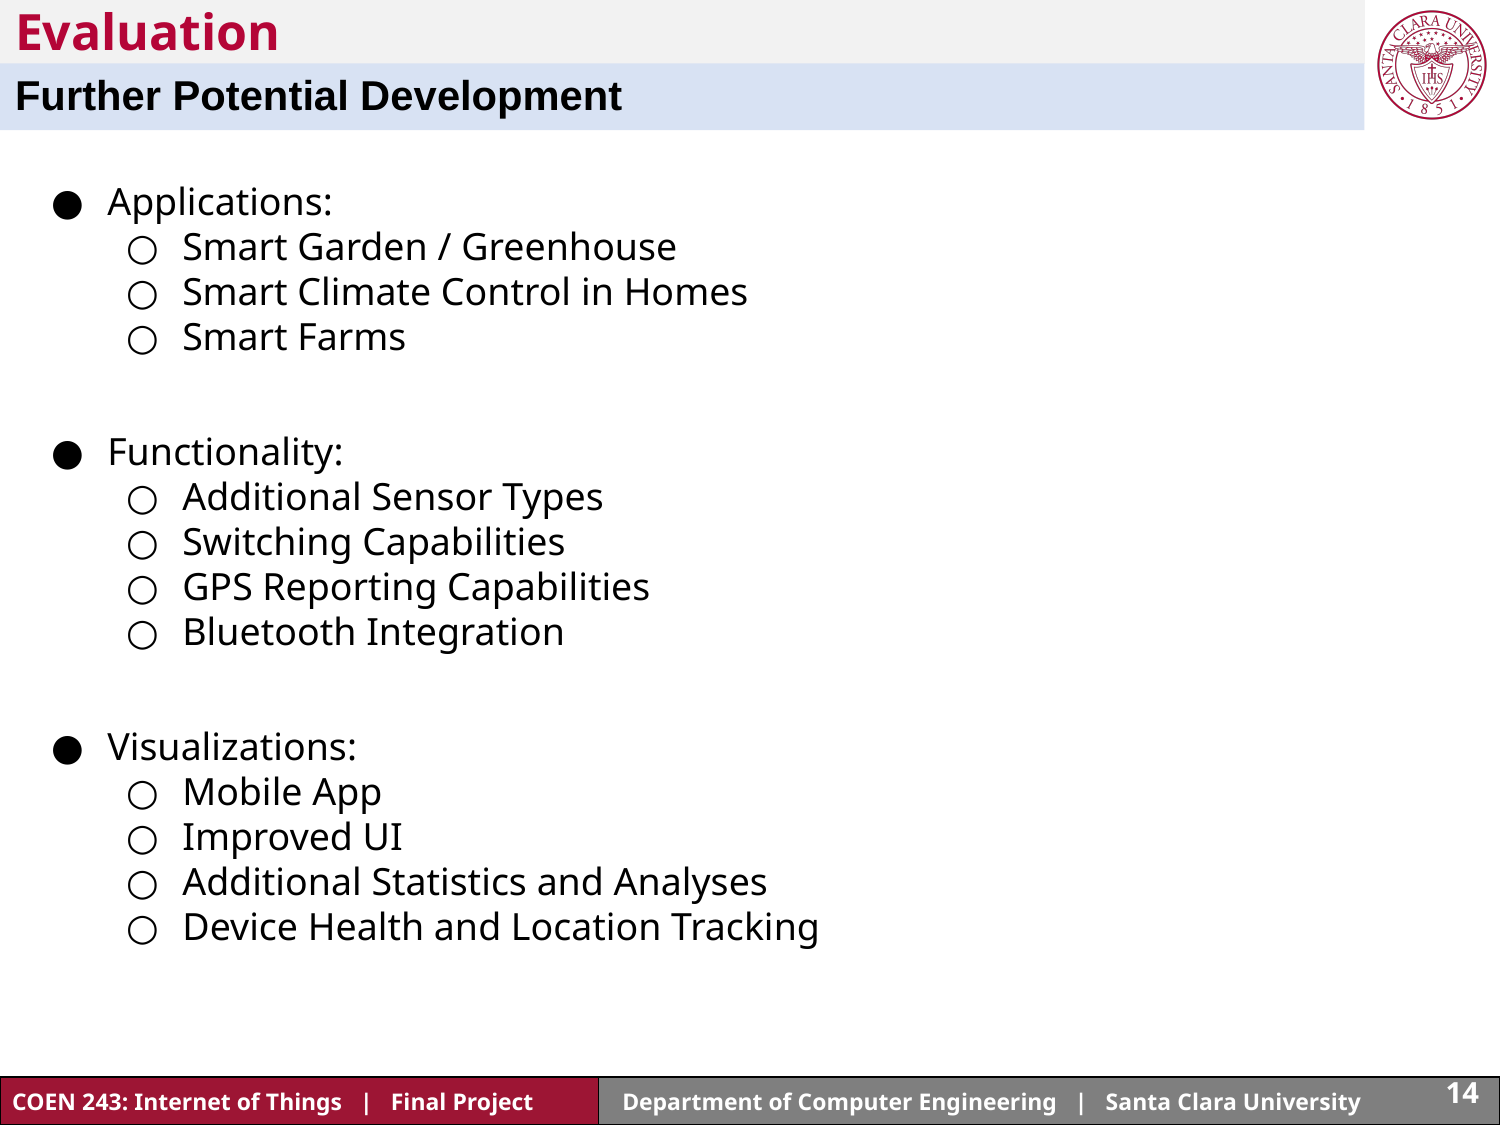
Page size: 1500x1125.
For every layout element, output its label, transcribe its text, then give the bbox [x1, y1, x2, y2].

text_box Further Potential Development [0, 63, 1365, 131]
text_box Applications: Smart Garden / Greenhouse Smart Climate Control in Homes Smart Farms Functionality: Additional Sensor Types Switching Capabilities GPS Reporting Capabilities Bluetooth Integration Visualizations: Mobile App Improved UI Additional Statistics and Analyses Device Health and Location Tracking [17, 170, 1482, 865]
picture [1375, 8, 1489, 122]
title Evaluation [0, 0, 1365, 63]
